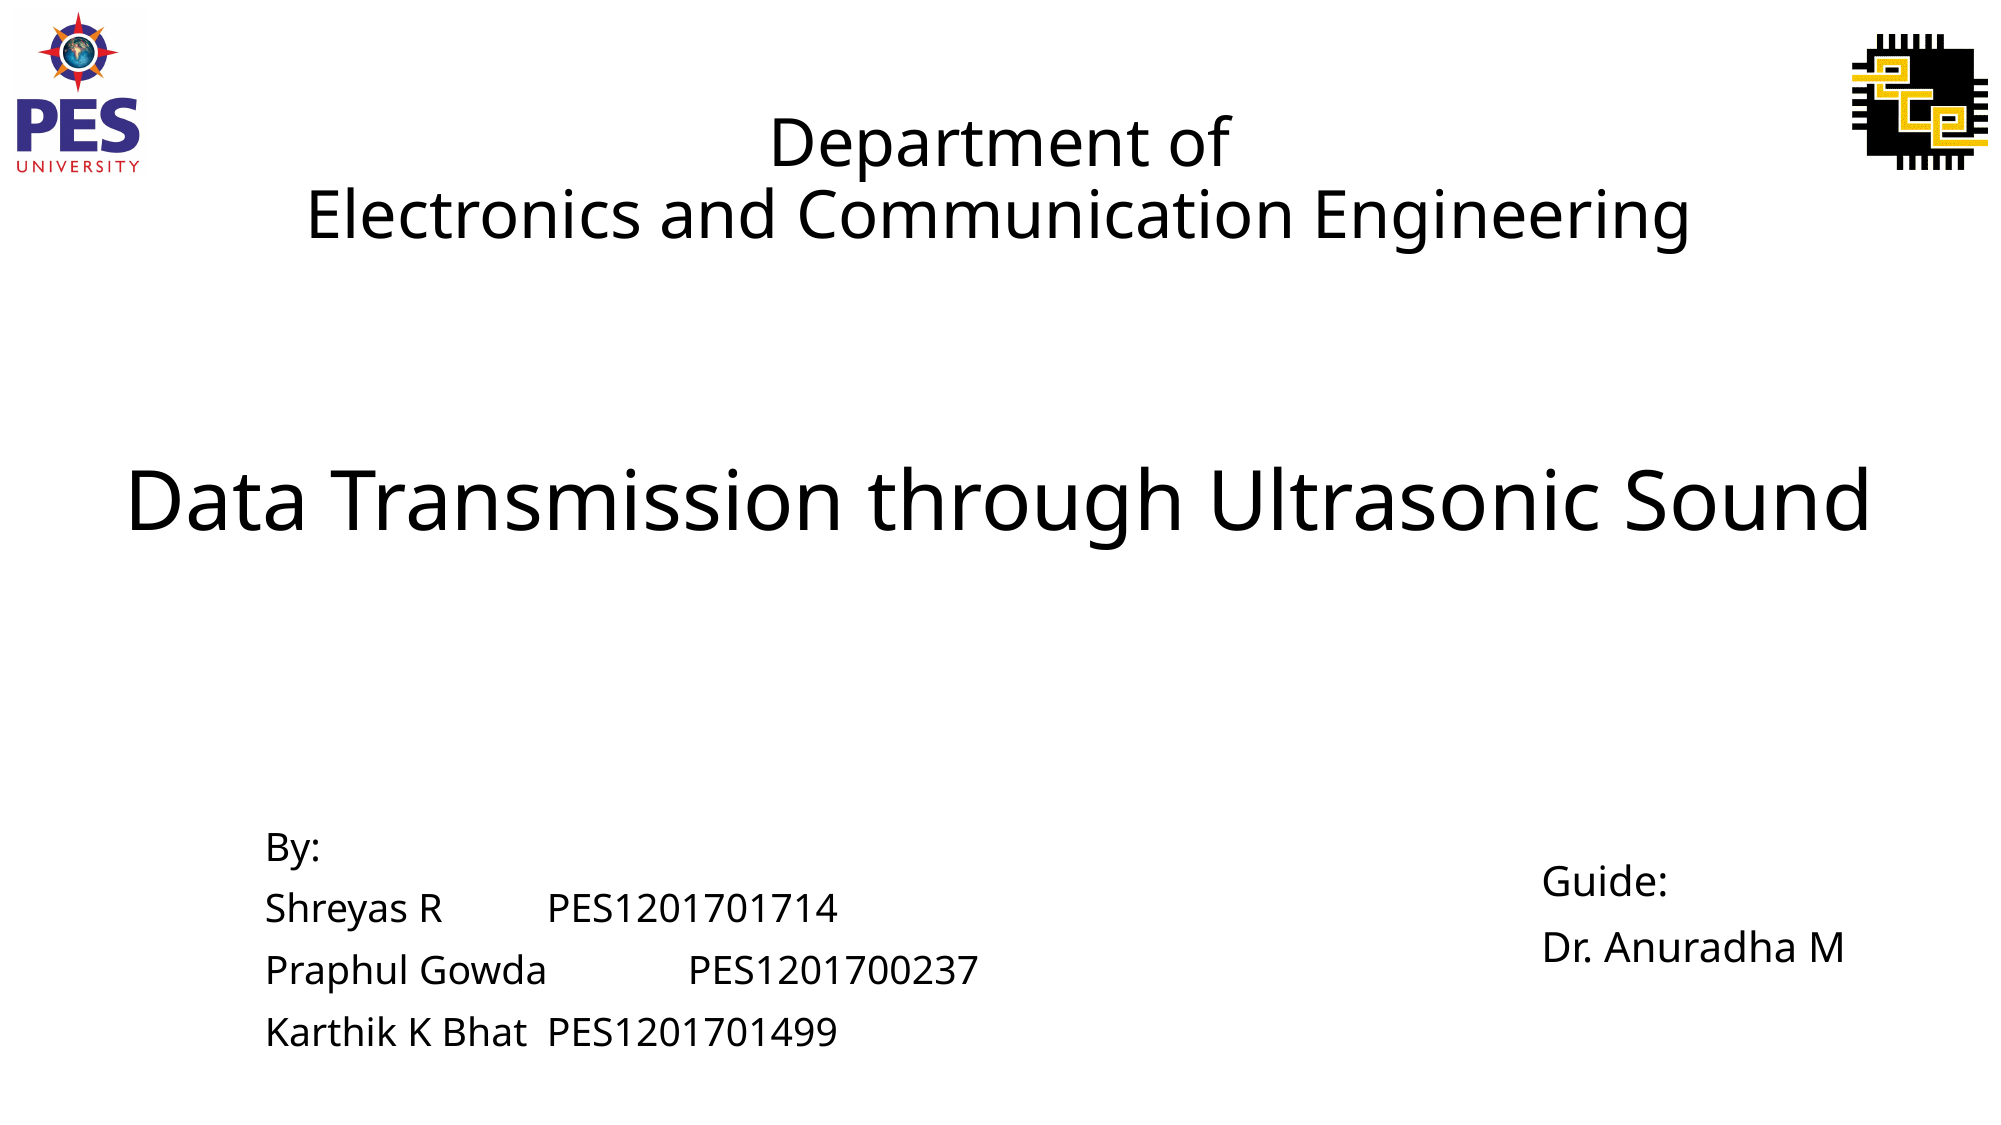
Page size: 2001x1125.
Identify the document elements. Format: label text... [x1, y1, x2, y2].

text_box Data Transmission through Ultrasonic Sound [0, 443, 2000, 563]
title Department of Electronics and Communication Engineering [0, 91, 2000, 261]
text_box Guide: Dr. Anuradha M [1526, 853, 2000, 1125]
picture [10, 7, 147, 177]
subtitle By: Shreyas R PES1201701714 Praphul Gowda PES1201700237 Karthik K Bhat PES1201701499 [249, 819, 1000, 1092]
picture [1852, 34, 1988, 170]
